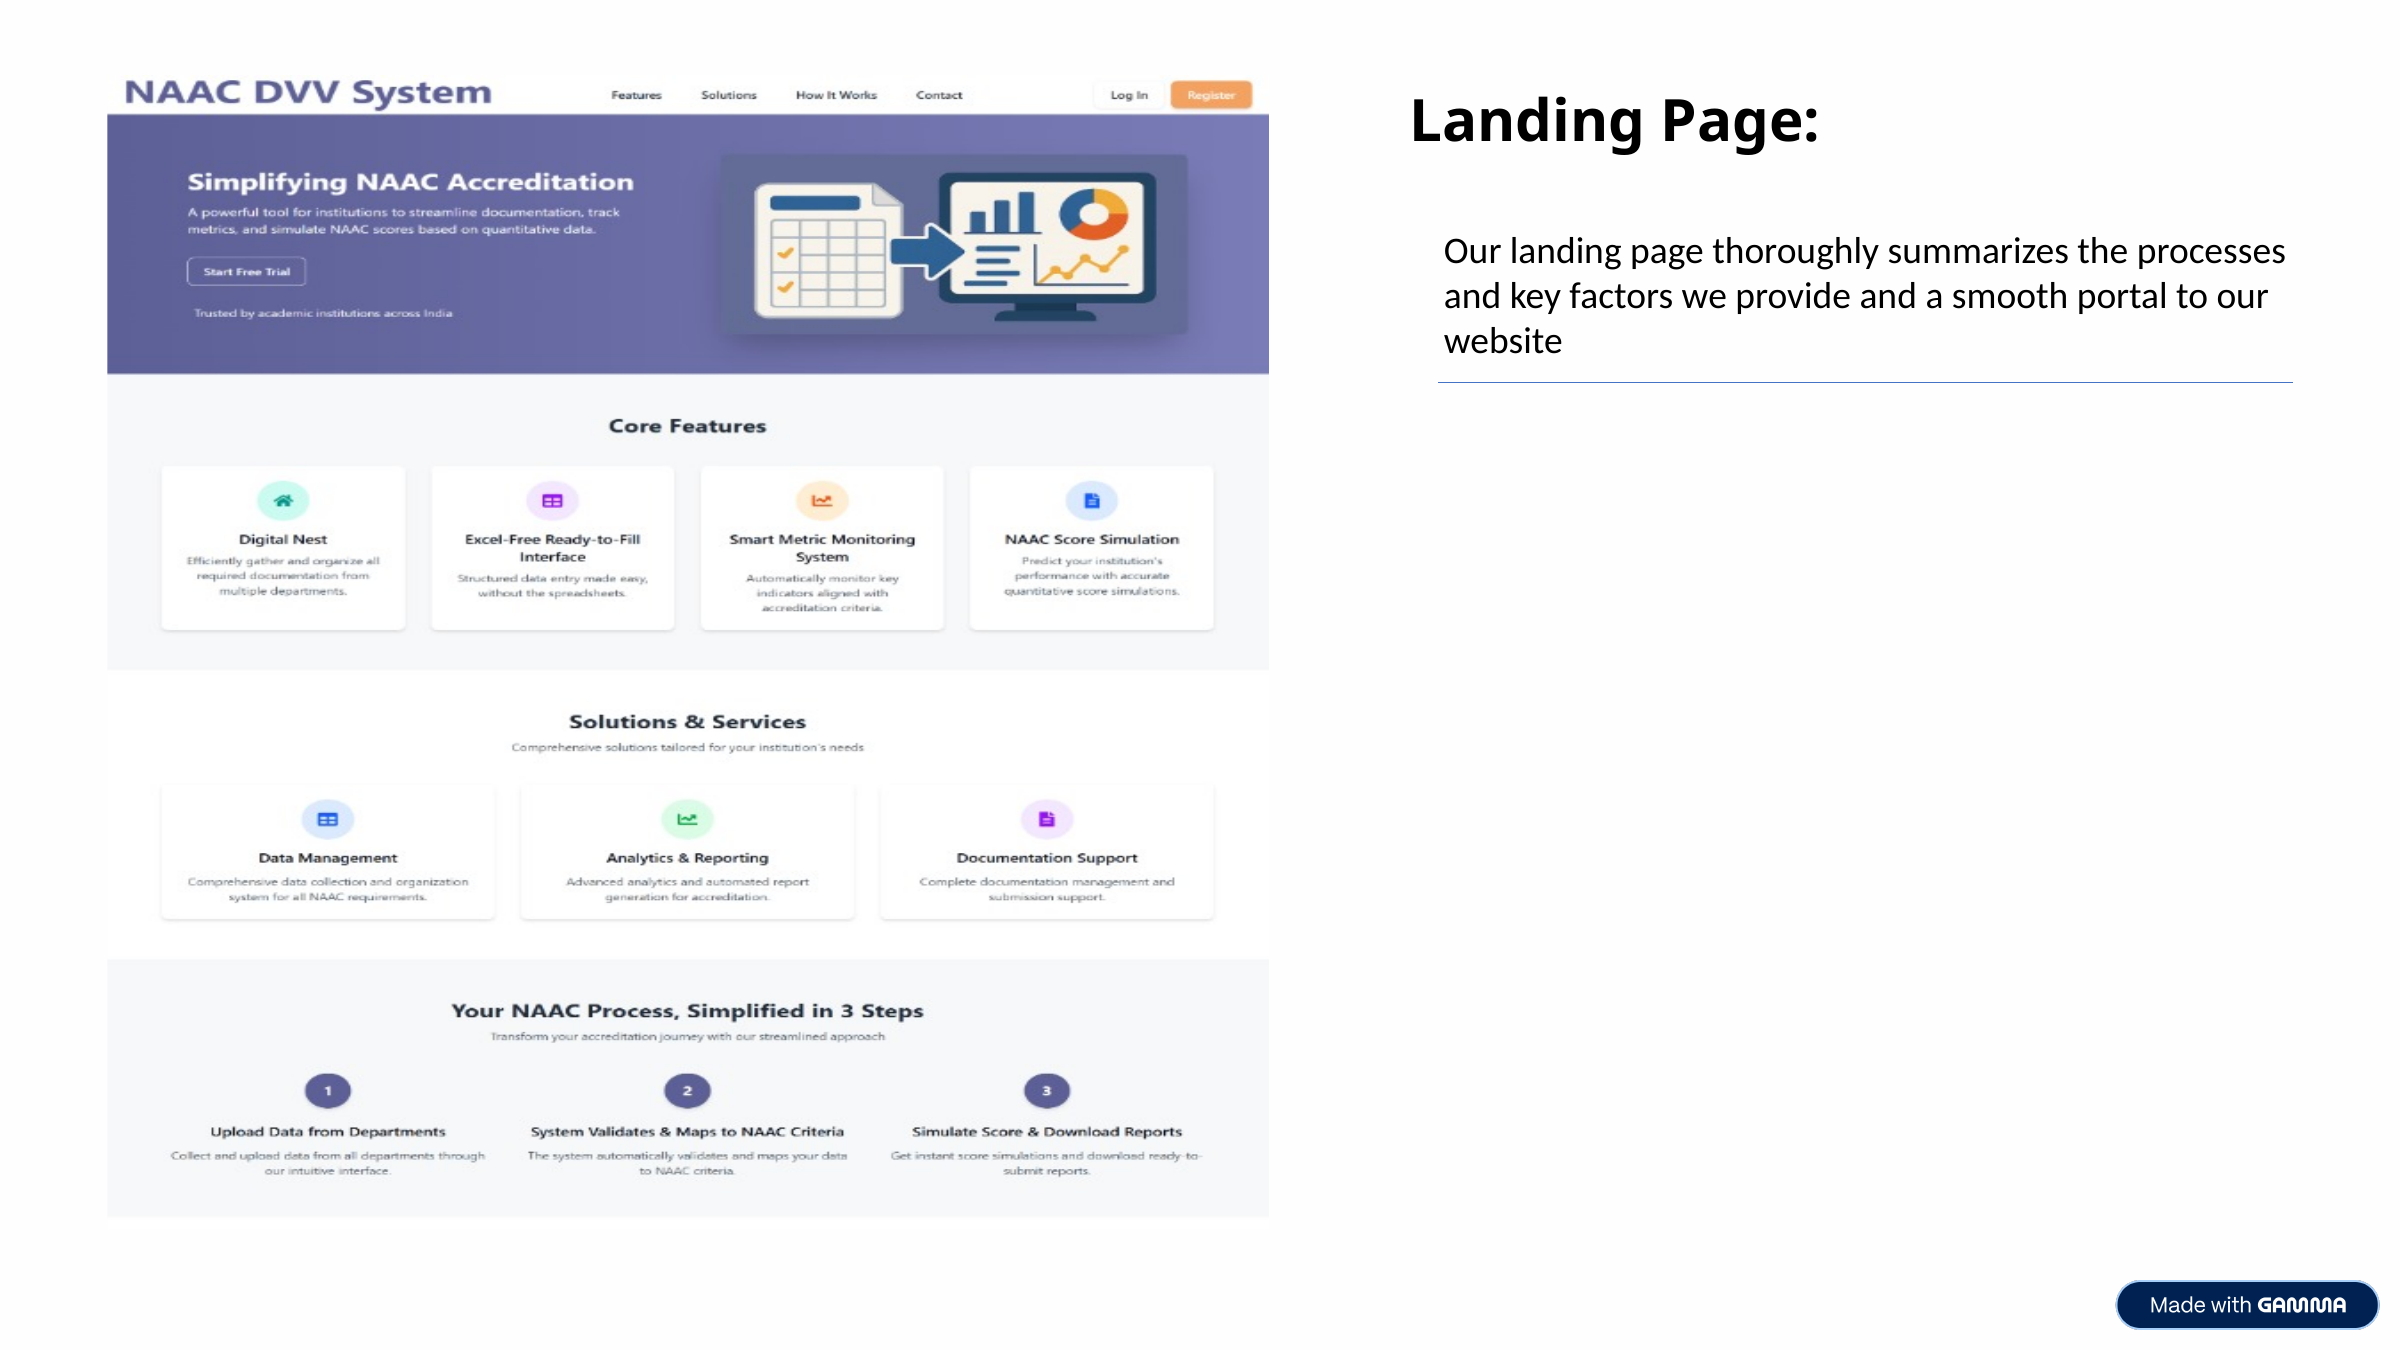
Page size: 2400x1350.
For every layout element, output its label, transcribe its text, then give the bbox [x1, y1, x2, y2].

text_box Landing Page: [1394, 75, 1835, 161]
picture [2106, 1271, 2389, 1339]
picture [107, 75, 1269, 1229]
text_box Our landing page thoroughly summarizes the processes and key factors we provide and a smooth portal to our website [1429, 218, 2311, 369]
